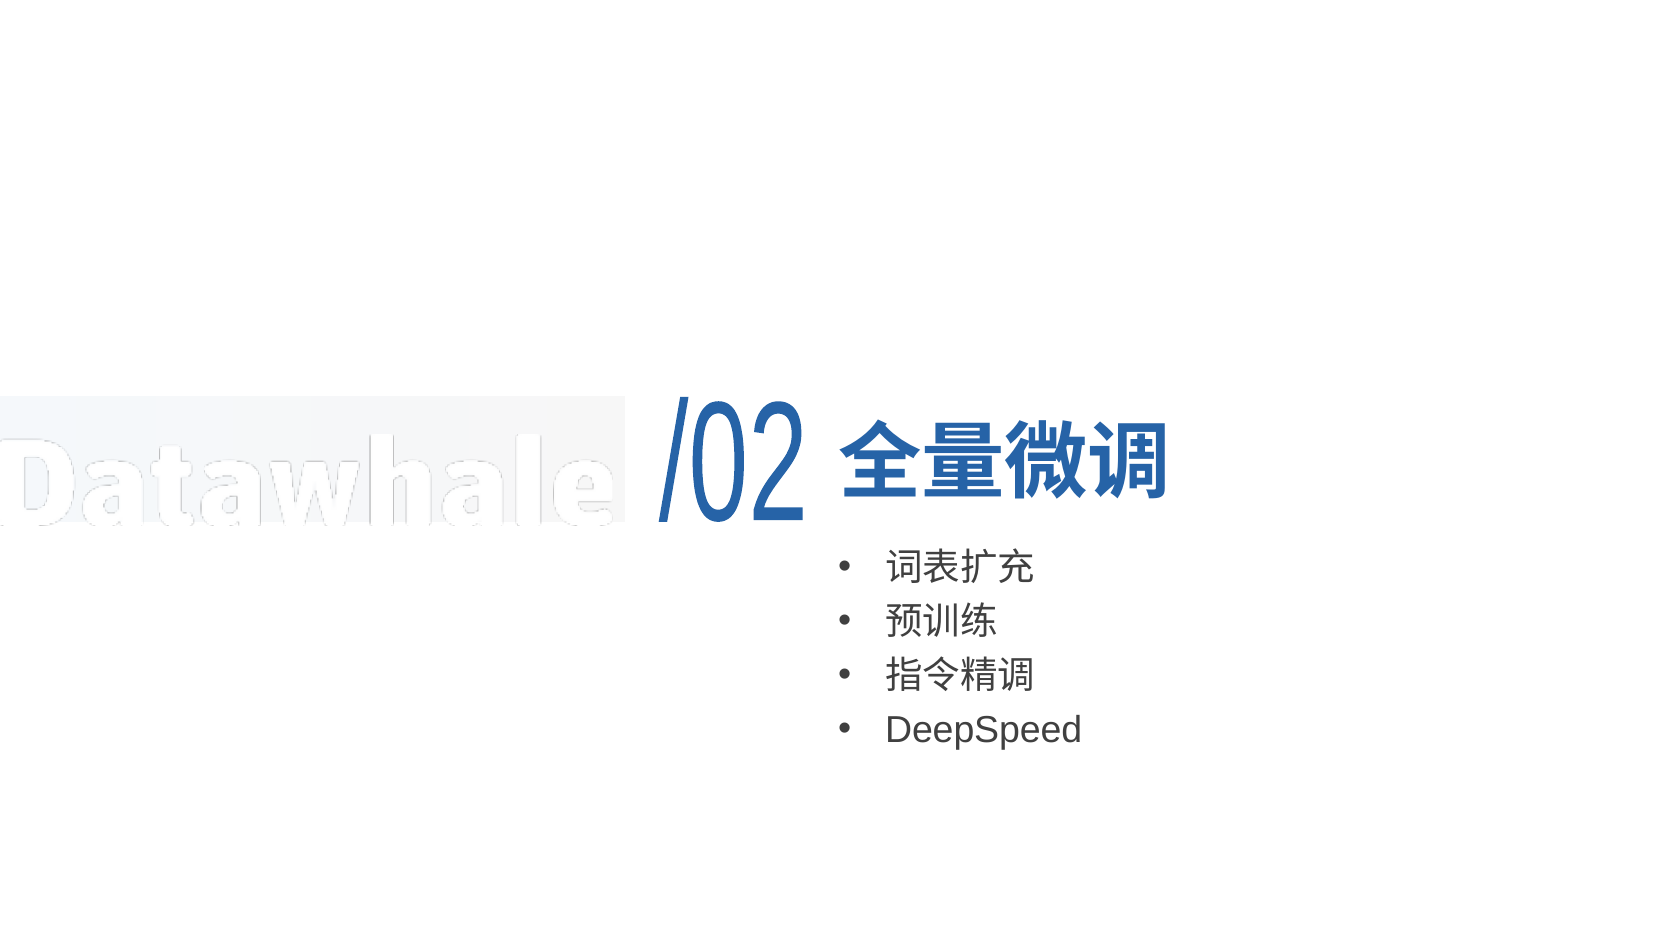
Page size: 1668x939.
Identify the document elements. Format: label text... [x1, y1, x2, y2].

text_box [0, 396, 625, 526]
text_box 全量微调 [823, 380, 1187, 516]
text_box 词表扩充 预训练 指令精调 DeepSpeed [823, 526, 1098, 758]
